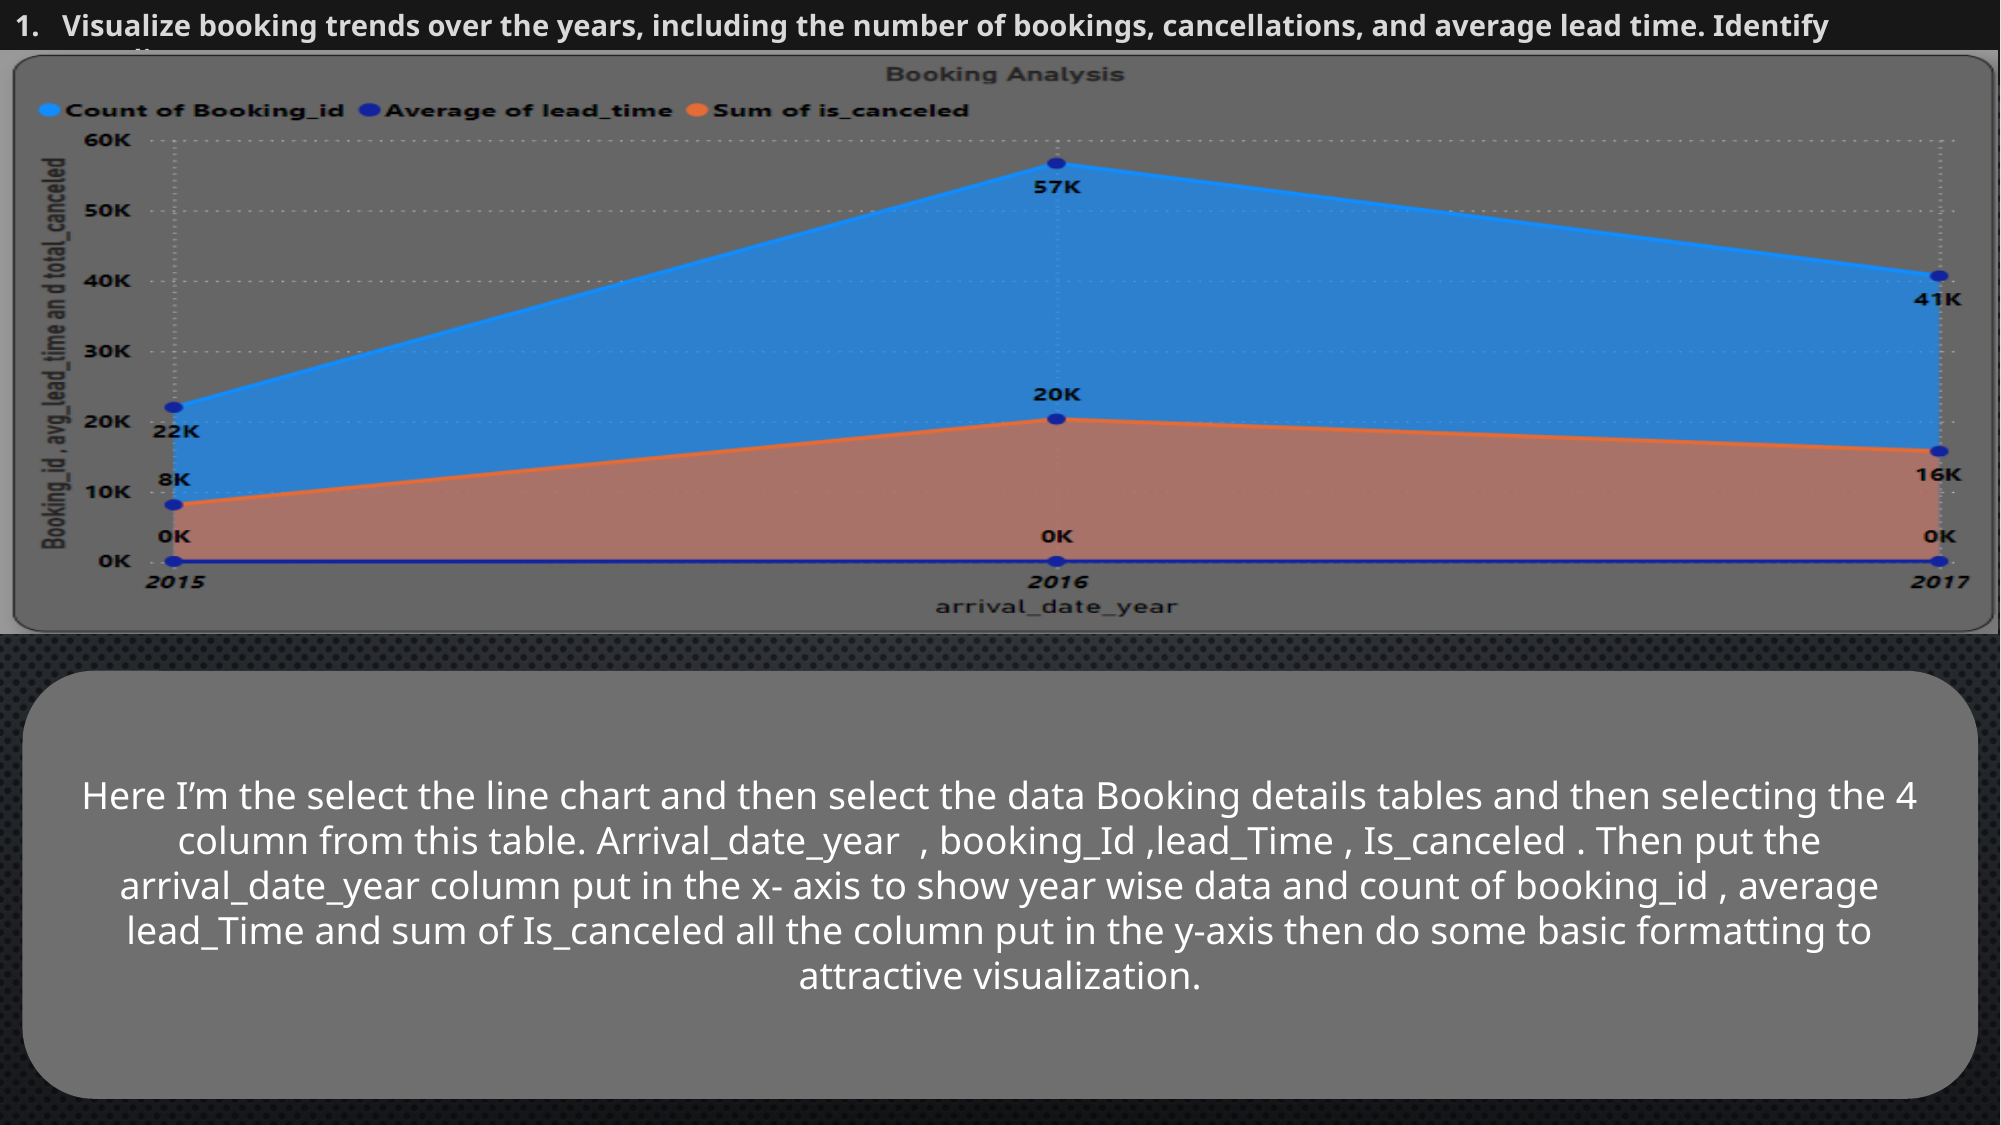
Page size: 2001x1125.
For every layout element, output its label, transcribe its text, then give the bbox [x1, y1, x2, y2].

text_box 1. Visualize booking trends over the years, including the number of bookings, cancellations, and average lead time. Identify seasonality patterns. [0, 0, 2000, 85]
picture [0, 50, 1998, 634]
text_box Here I’m the select the line chart and then select the data Booking details tables and then selecting the 4 column from this table. Arrival_date_year , booking_Id ,lead_Time , Is_canceled . Then put the arrival_date_year column put in the x- axis to show year wise data and count of booking_id , average lead_Time and sum of Is_canceled all the column put in the y-axis then do some basic formatting to attractive visualization. [20, 669, 1980, 1101]
